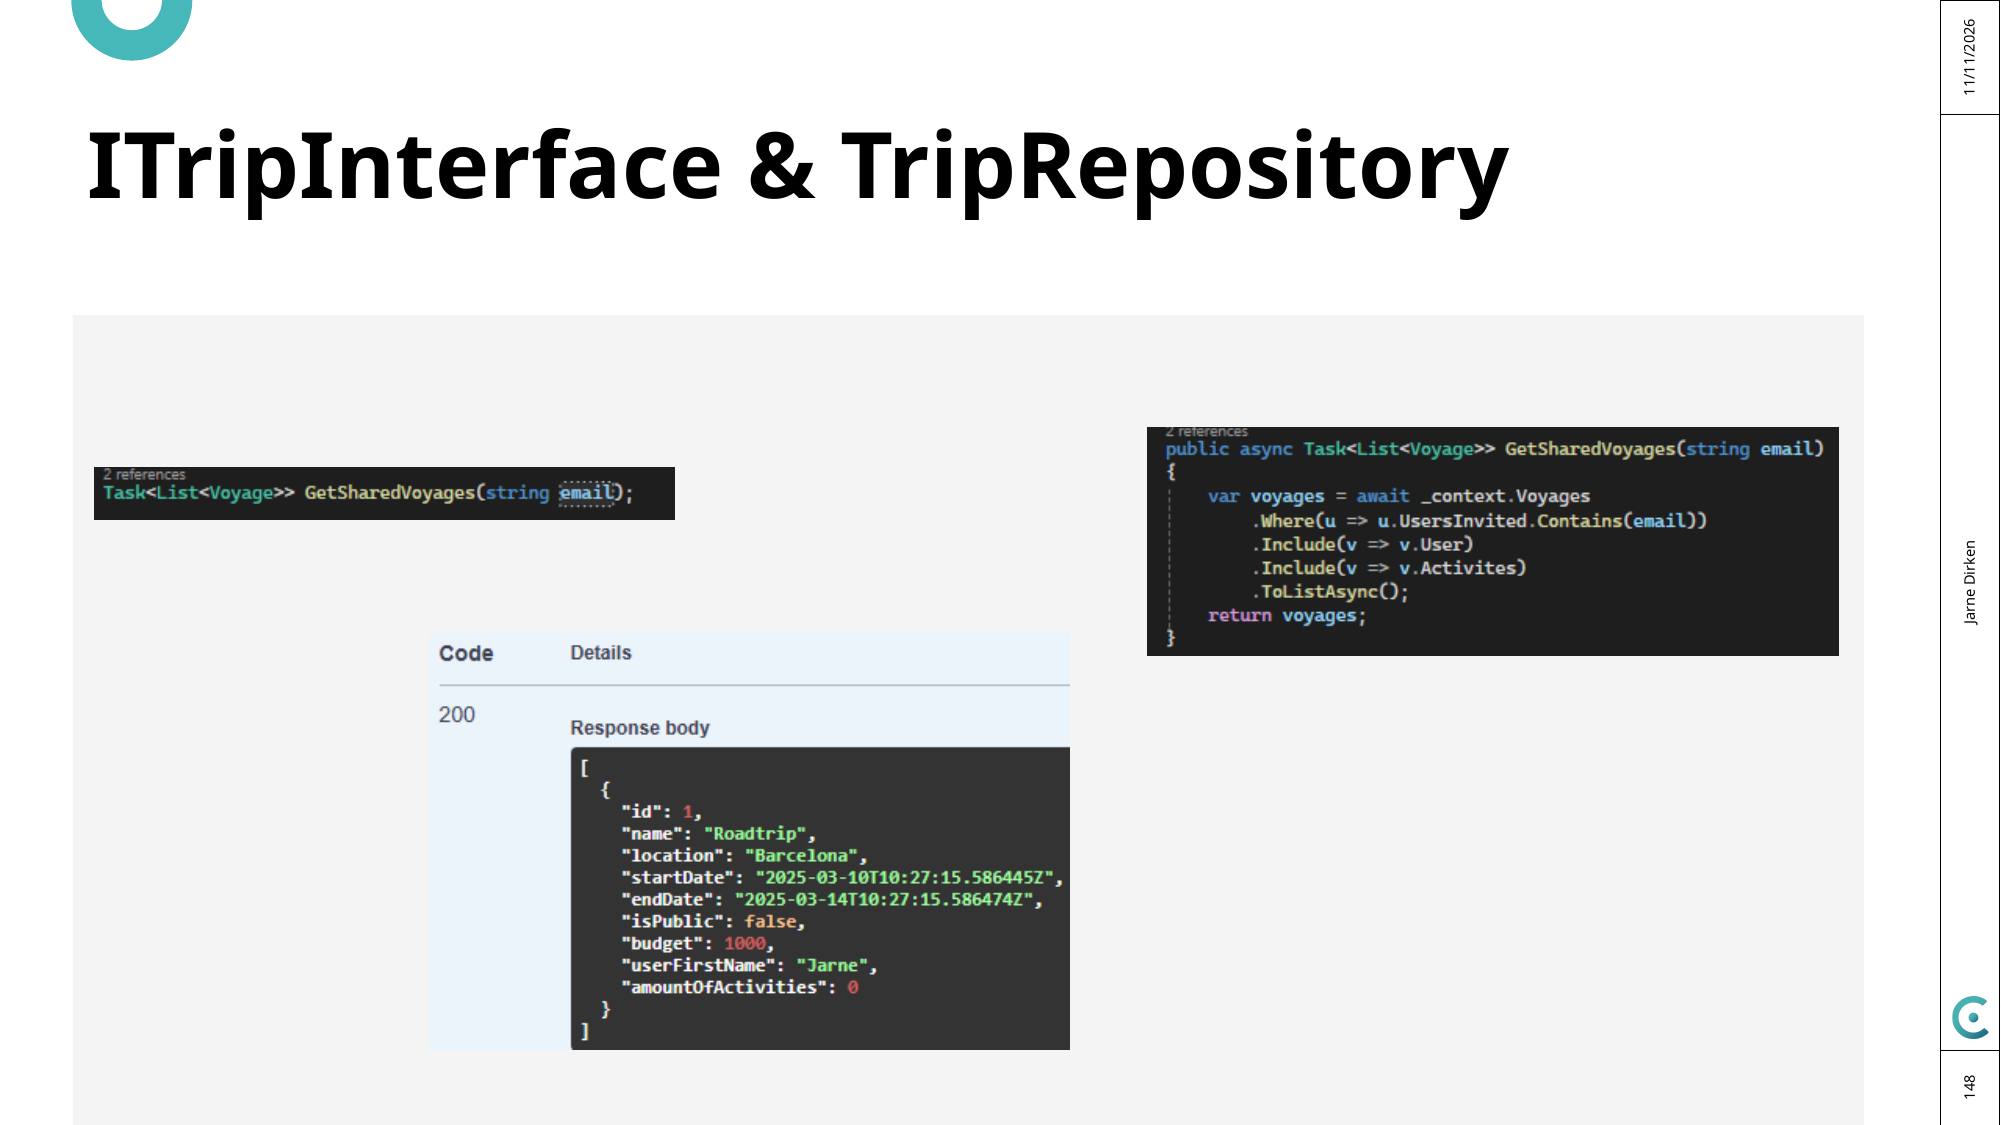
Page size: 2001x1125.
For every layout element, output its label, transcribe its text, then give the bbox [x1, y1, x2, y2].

picture [429, 633, 1070, 1050]
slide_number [1940, 0, 2000, 114]
slide_number 148 [1940, 1050, 2000, 1125]
picture [1147, 427, 1839, 656]
picture [94, 467, 675, 520]
footer Jarne Dirken [1940, 114, 2000, 1050]
title ITripInterface & TripRepository [72, 59, 1863, 278]
